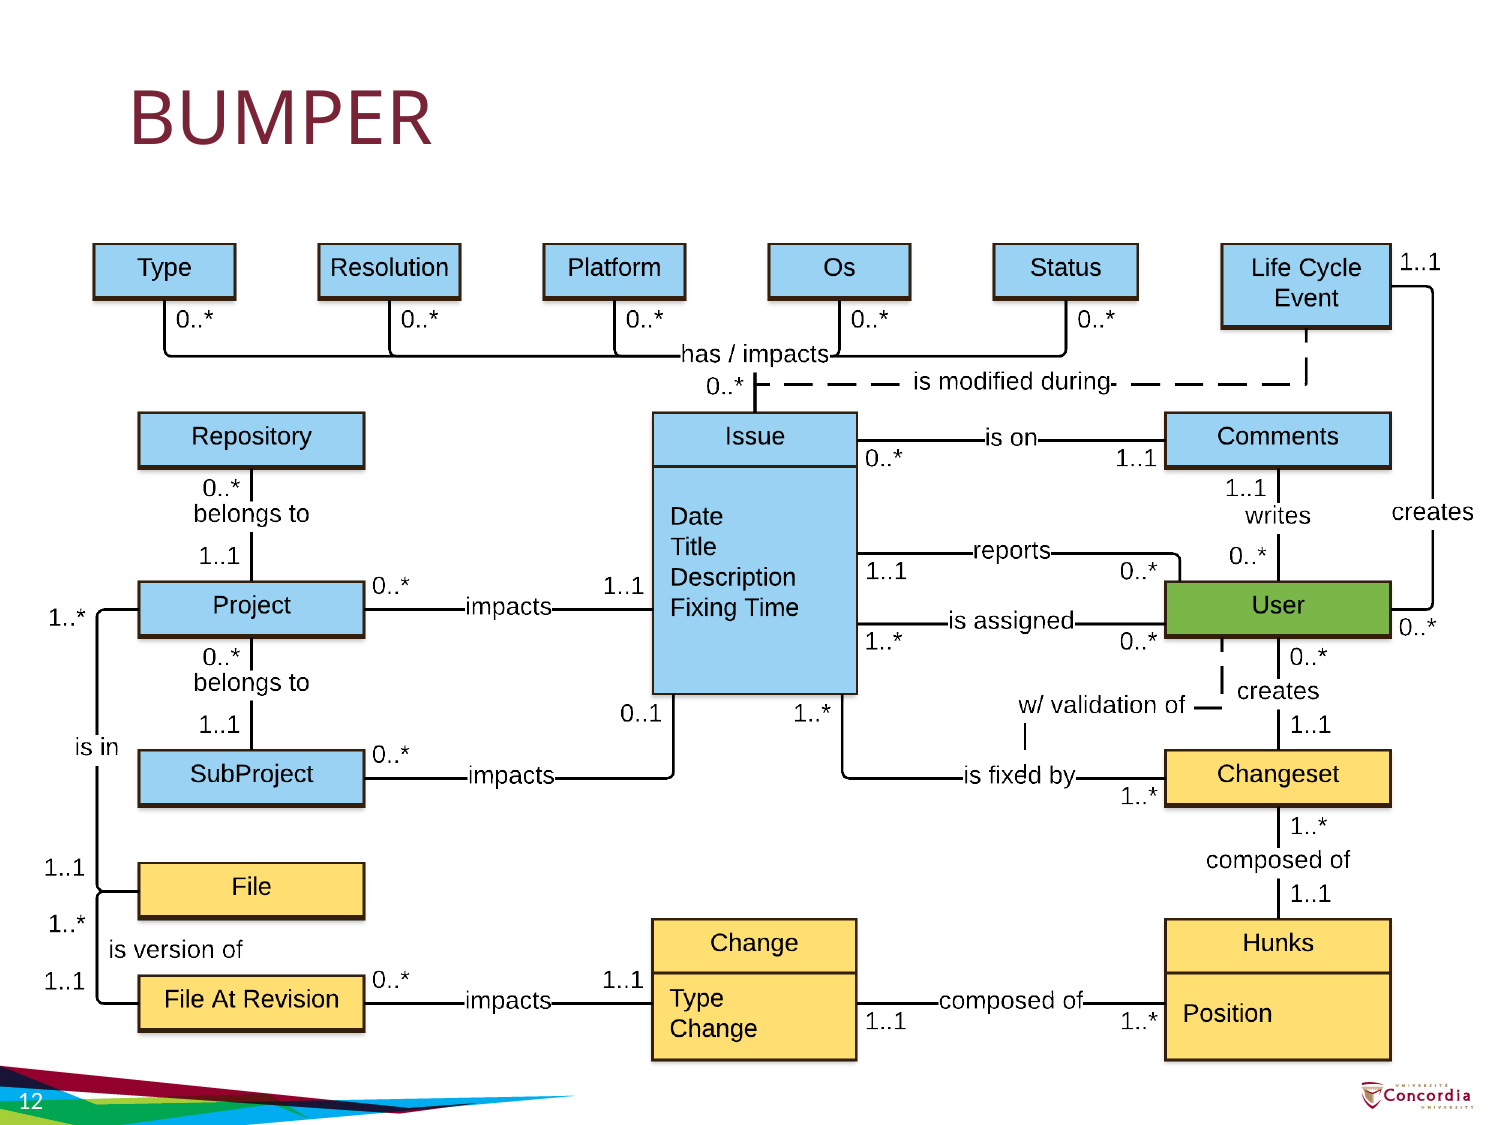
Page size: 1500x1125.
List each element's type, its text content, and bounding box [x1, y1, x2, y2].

title BUMPER [112, 62, 1388, 224]
picture [0, 0, 1500, 1125]
slide_number 12 [2, 1074, 78, 1125]
